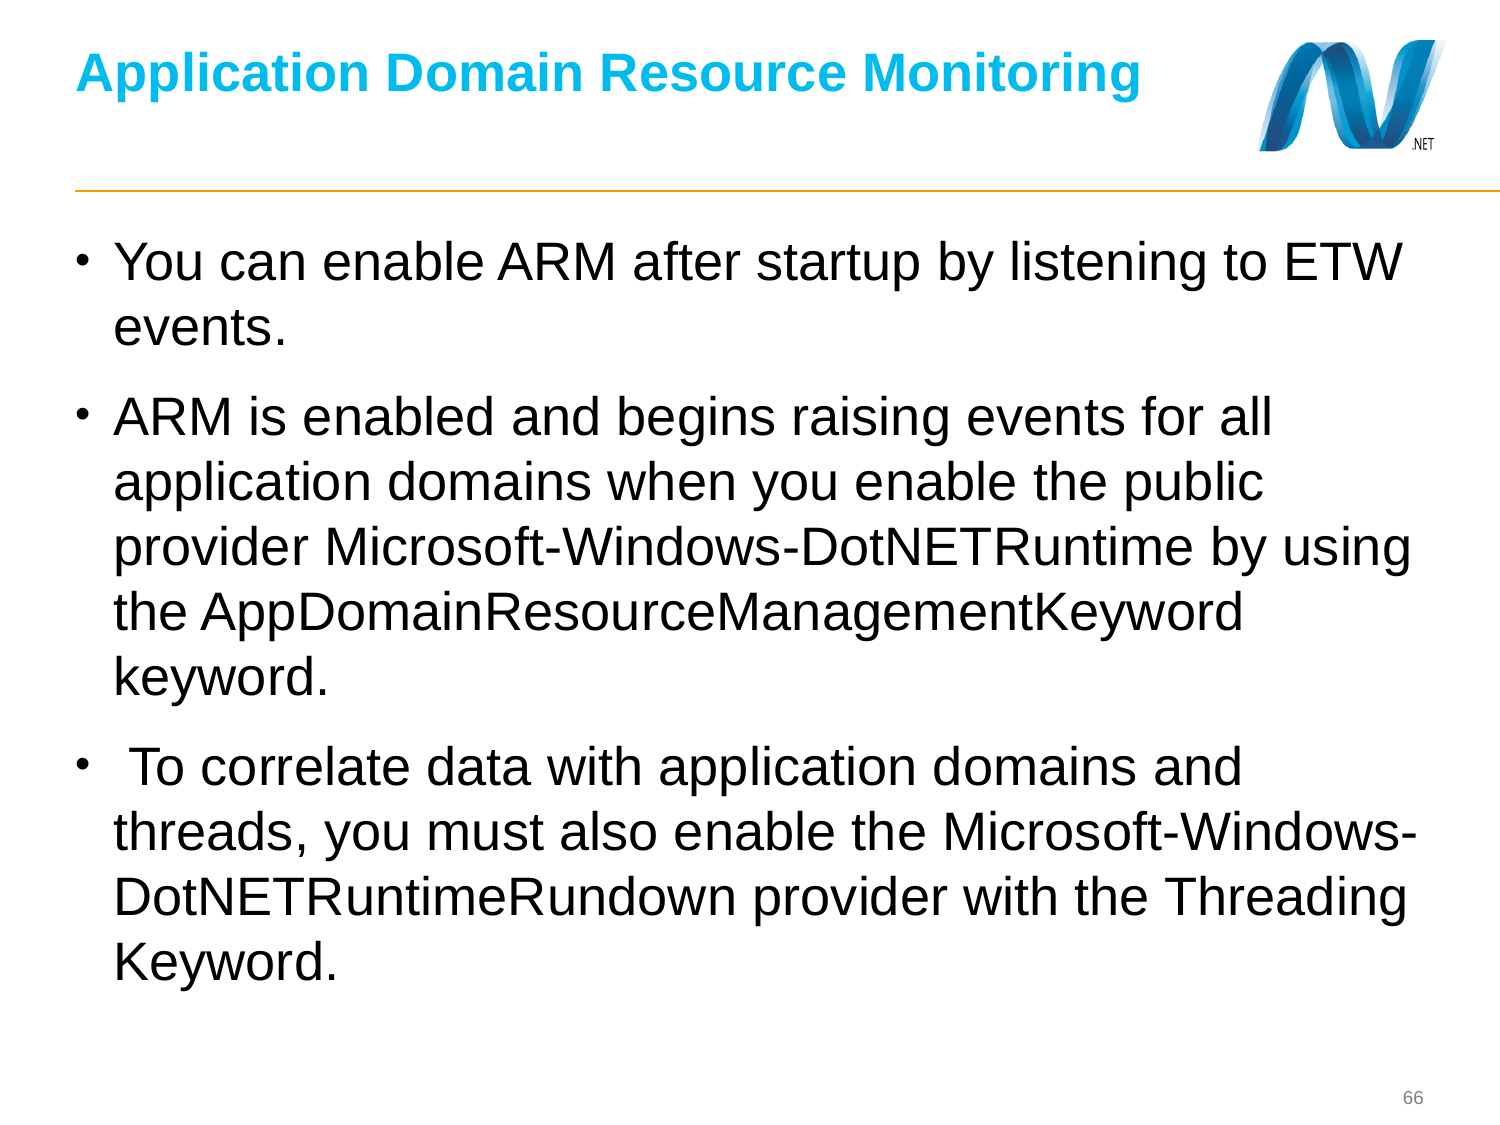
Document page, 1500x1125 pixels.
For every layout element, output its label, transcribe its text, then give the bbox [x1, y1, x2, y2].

picture [1253, 26, 1450, 177]
title Application Domain Resource Monitoring [75, 27, 1422, 157]
list You can enable ARM after startup by listening to ETW events. ARM is enabled and begins raising events for all application domains when you enable the public provider Microsoft-Windows-DotNETRuntime by using the AppDomainResourceManagementKeyword keyword. To correlate data with application domains and threads, you must also enable the Microsoft-Windows-DotNETRuntimeRundown provider with the Threading Keyword. [75, 226, 1425, 1018]
